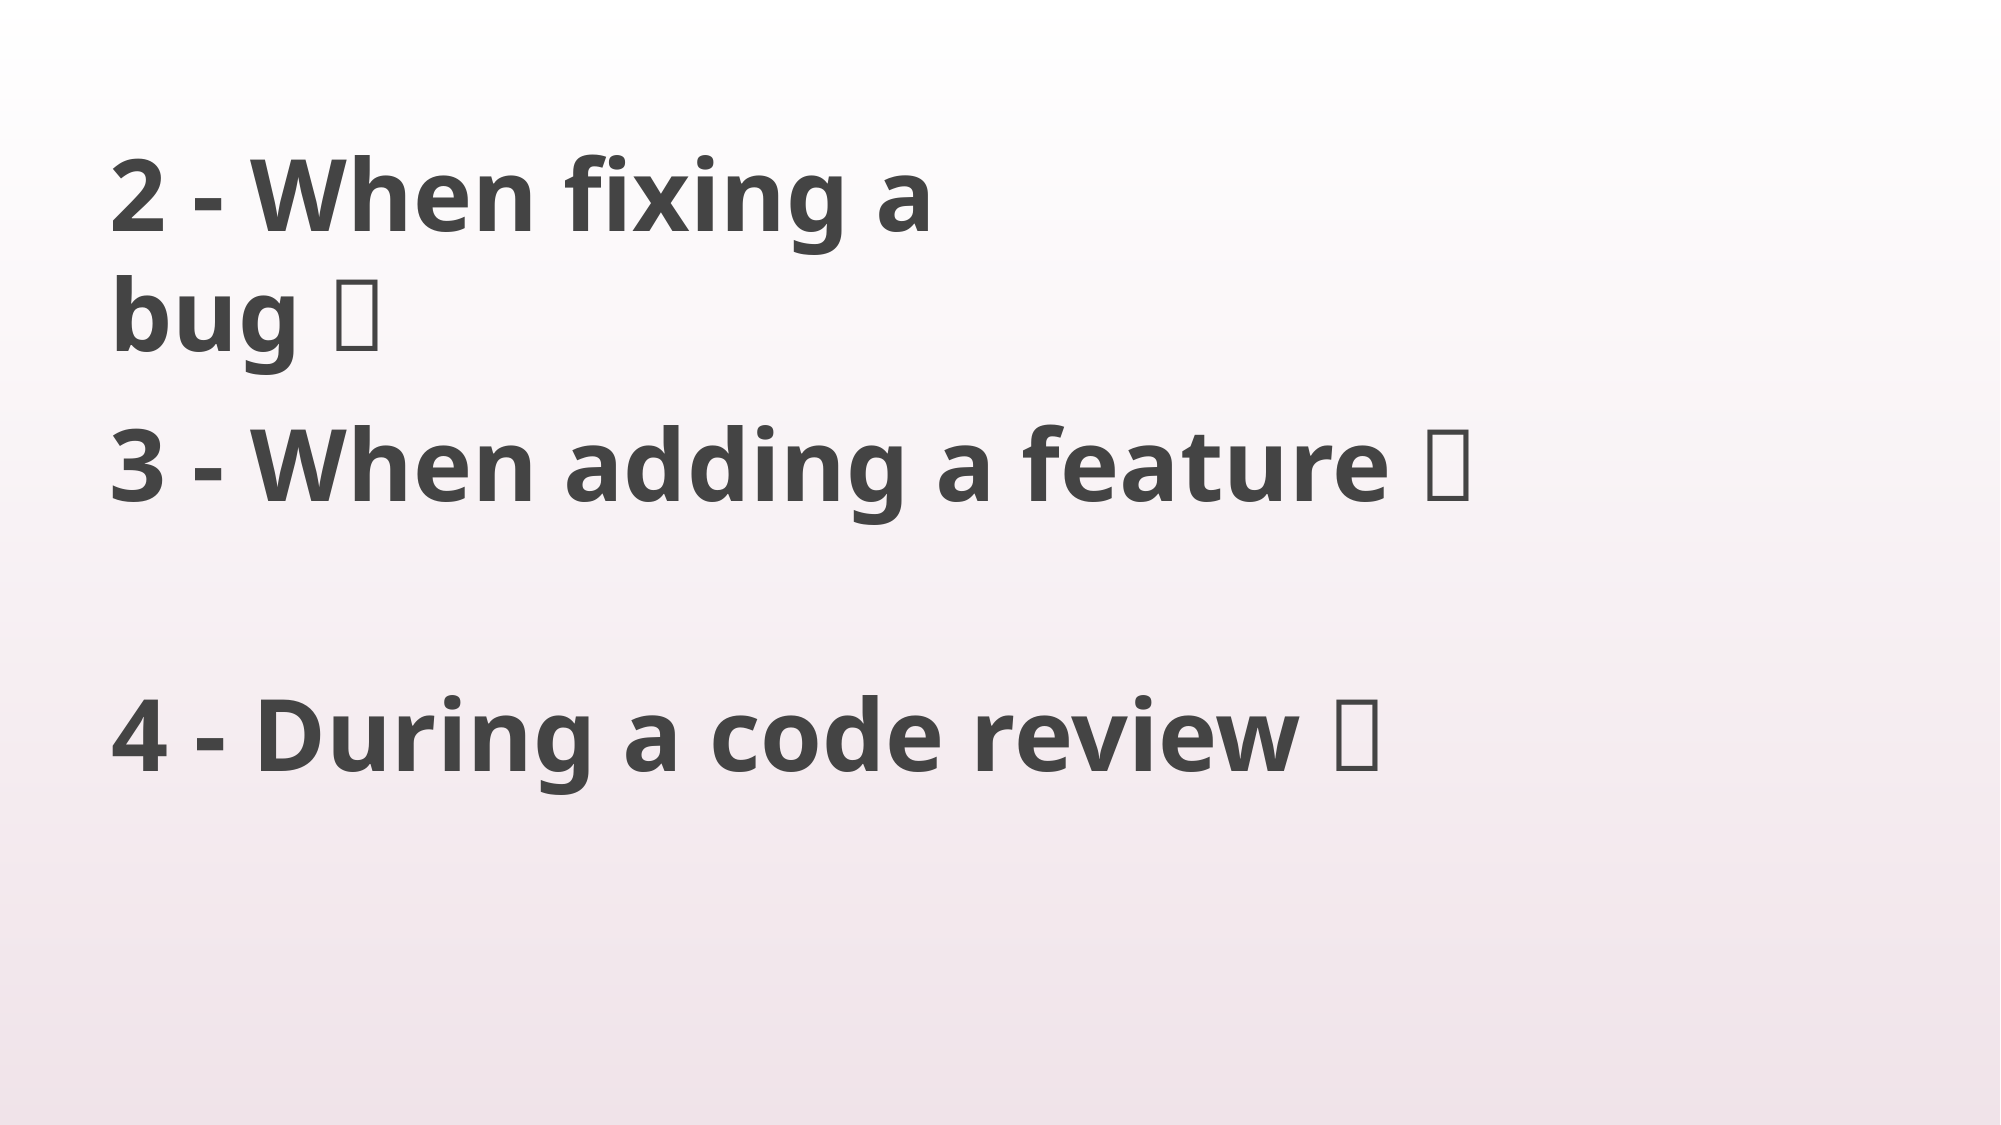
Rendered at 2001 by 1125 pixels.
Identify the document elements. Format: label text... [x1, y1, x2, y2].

text_box 3 - When adding a feature ✅ [94, 394, 1571, 530]
text_box 4 - During a code review 🔎 [96, 664, 1649, 800]
text_box 2 - When fixing a bug 🐛 [94, 124, 1237, 379]
